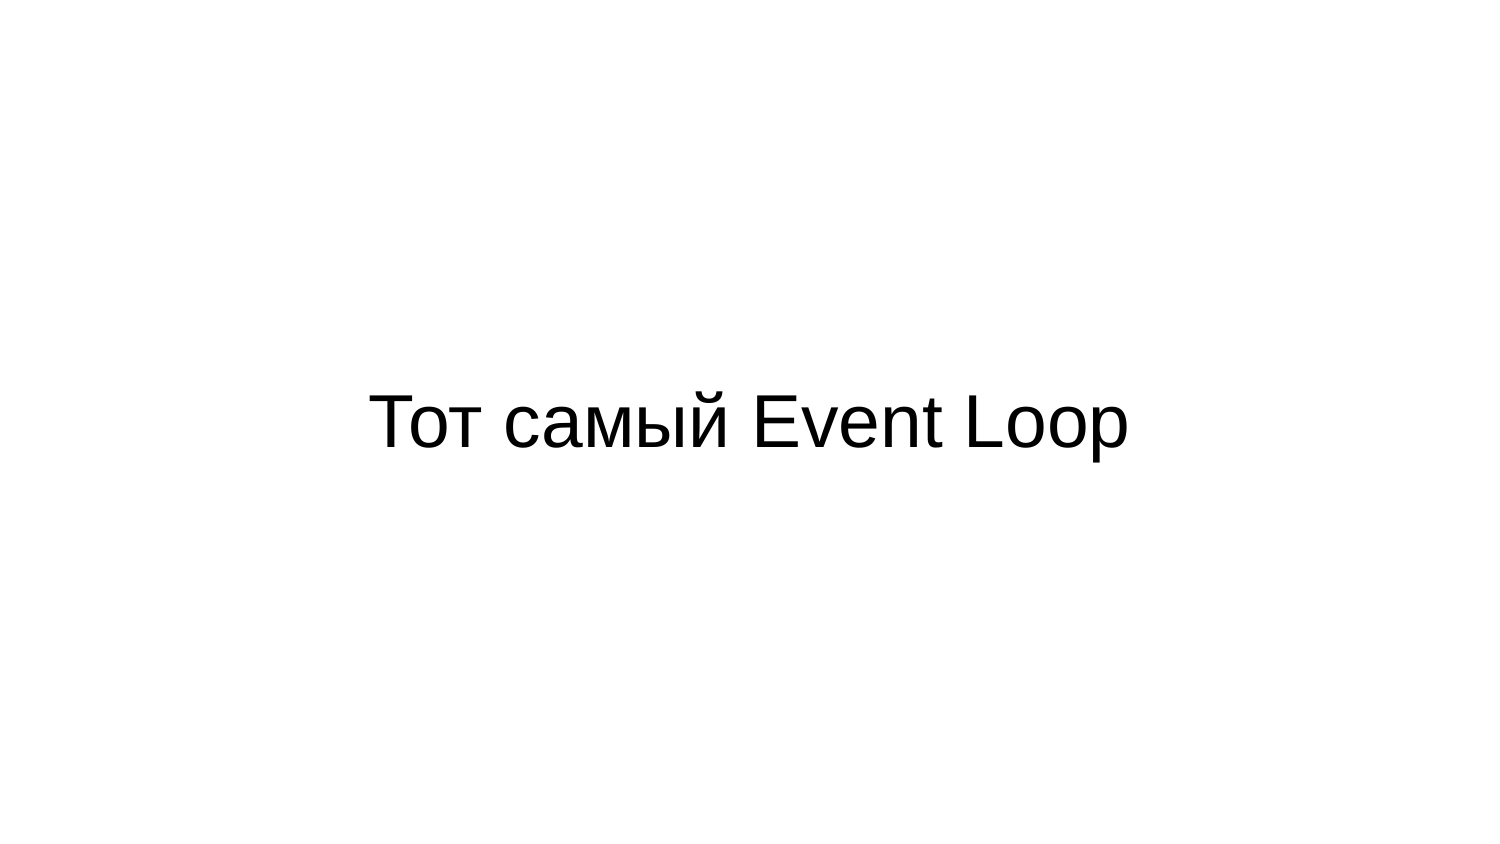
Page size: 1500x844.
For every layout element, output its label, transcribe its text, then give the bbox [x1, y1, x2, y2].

title Тот самый Event Loop [51, 352, 1449, 491]
